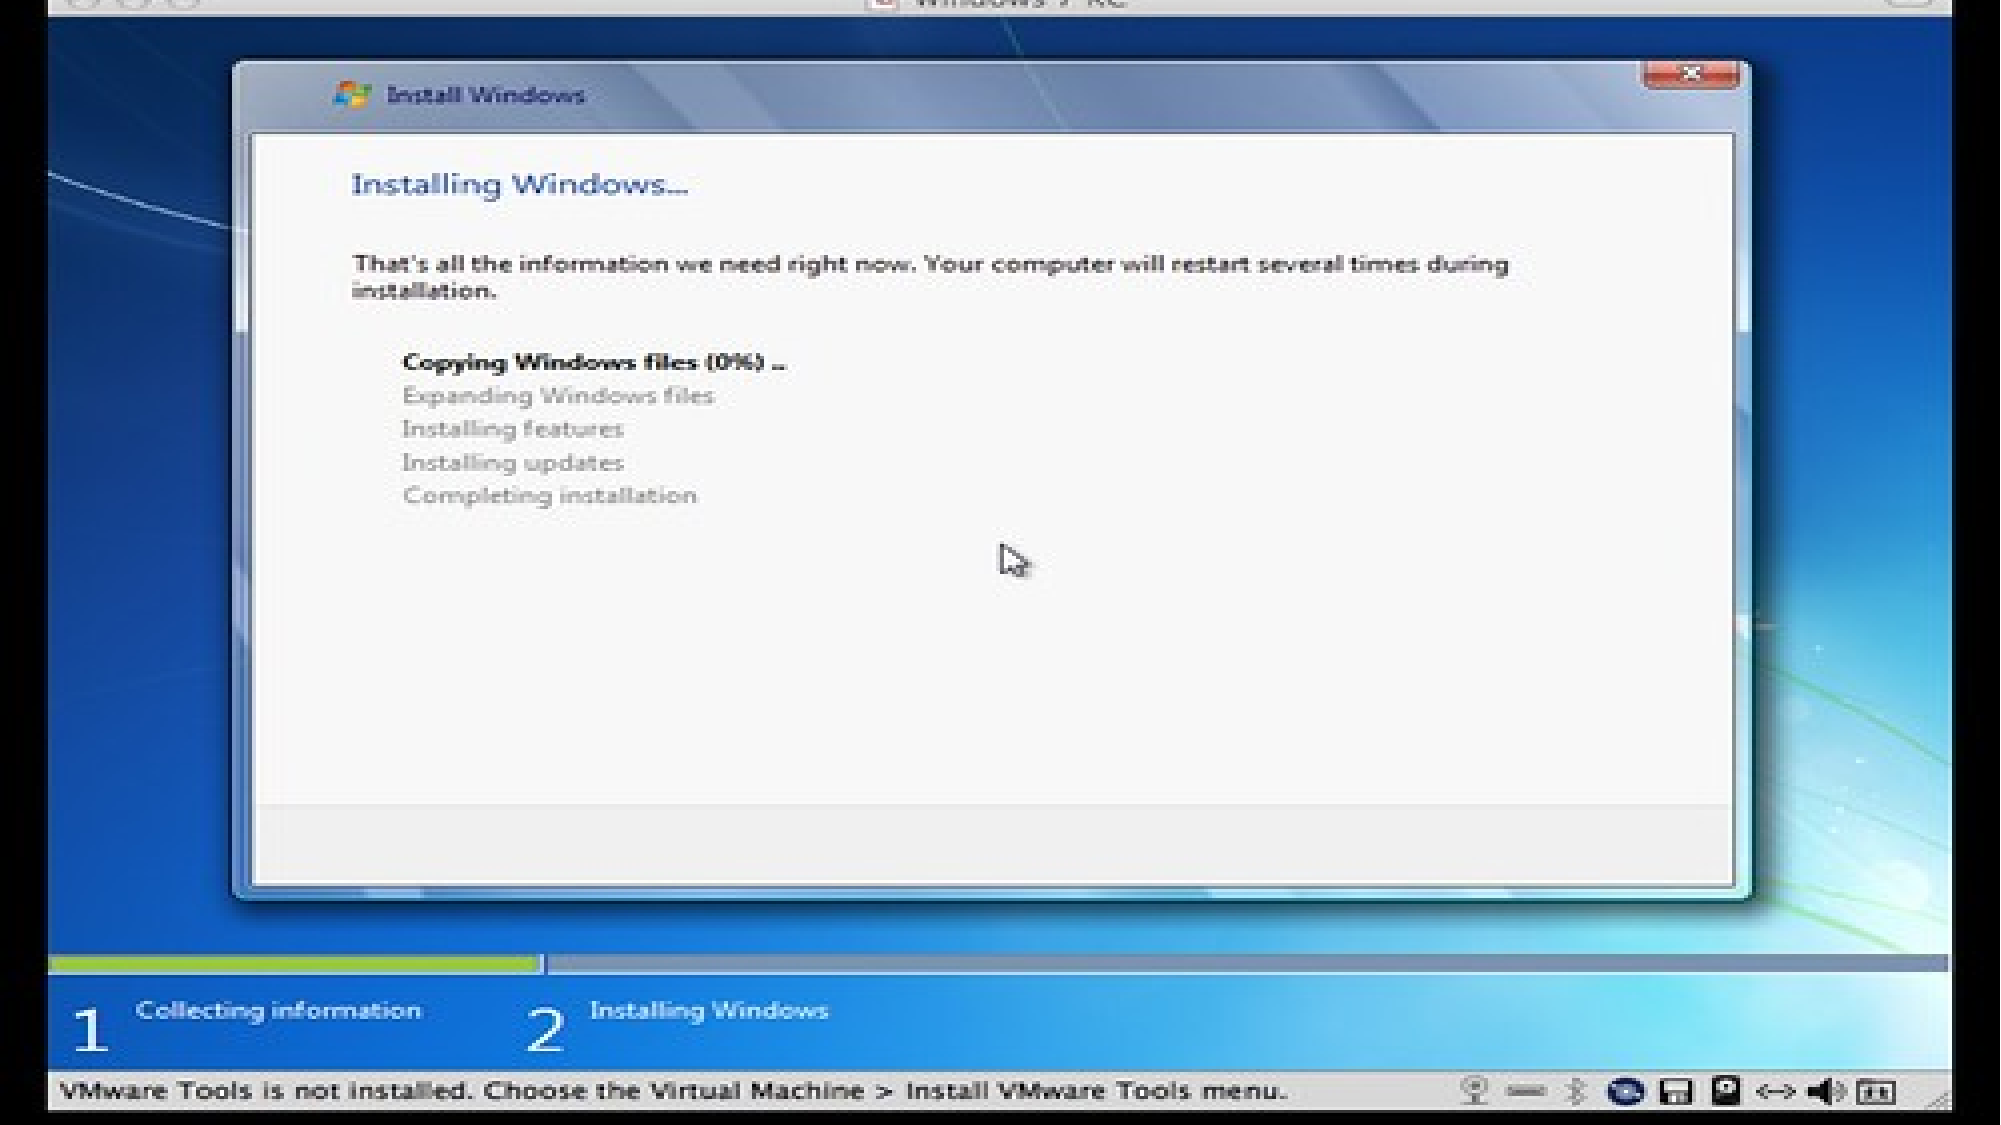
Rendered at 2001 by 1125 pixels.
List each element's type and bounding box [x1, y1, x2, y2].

list [0, 0, 2000, 1125]
